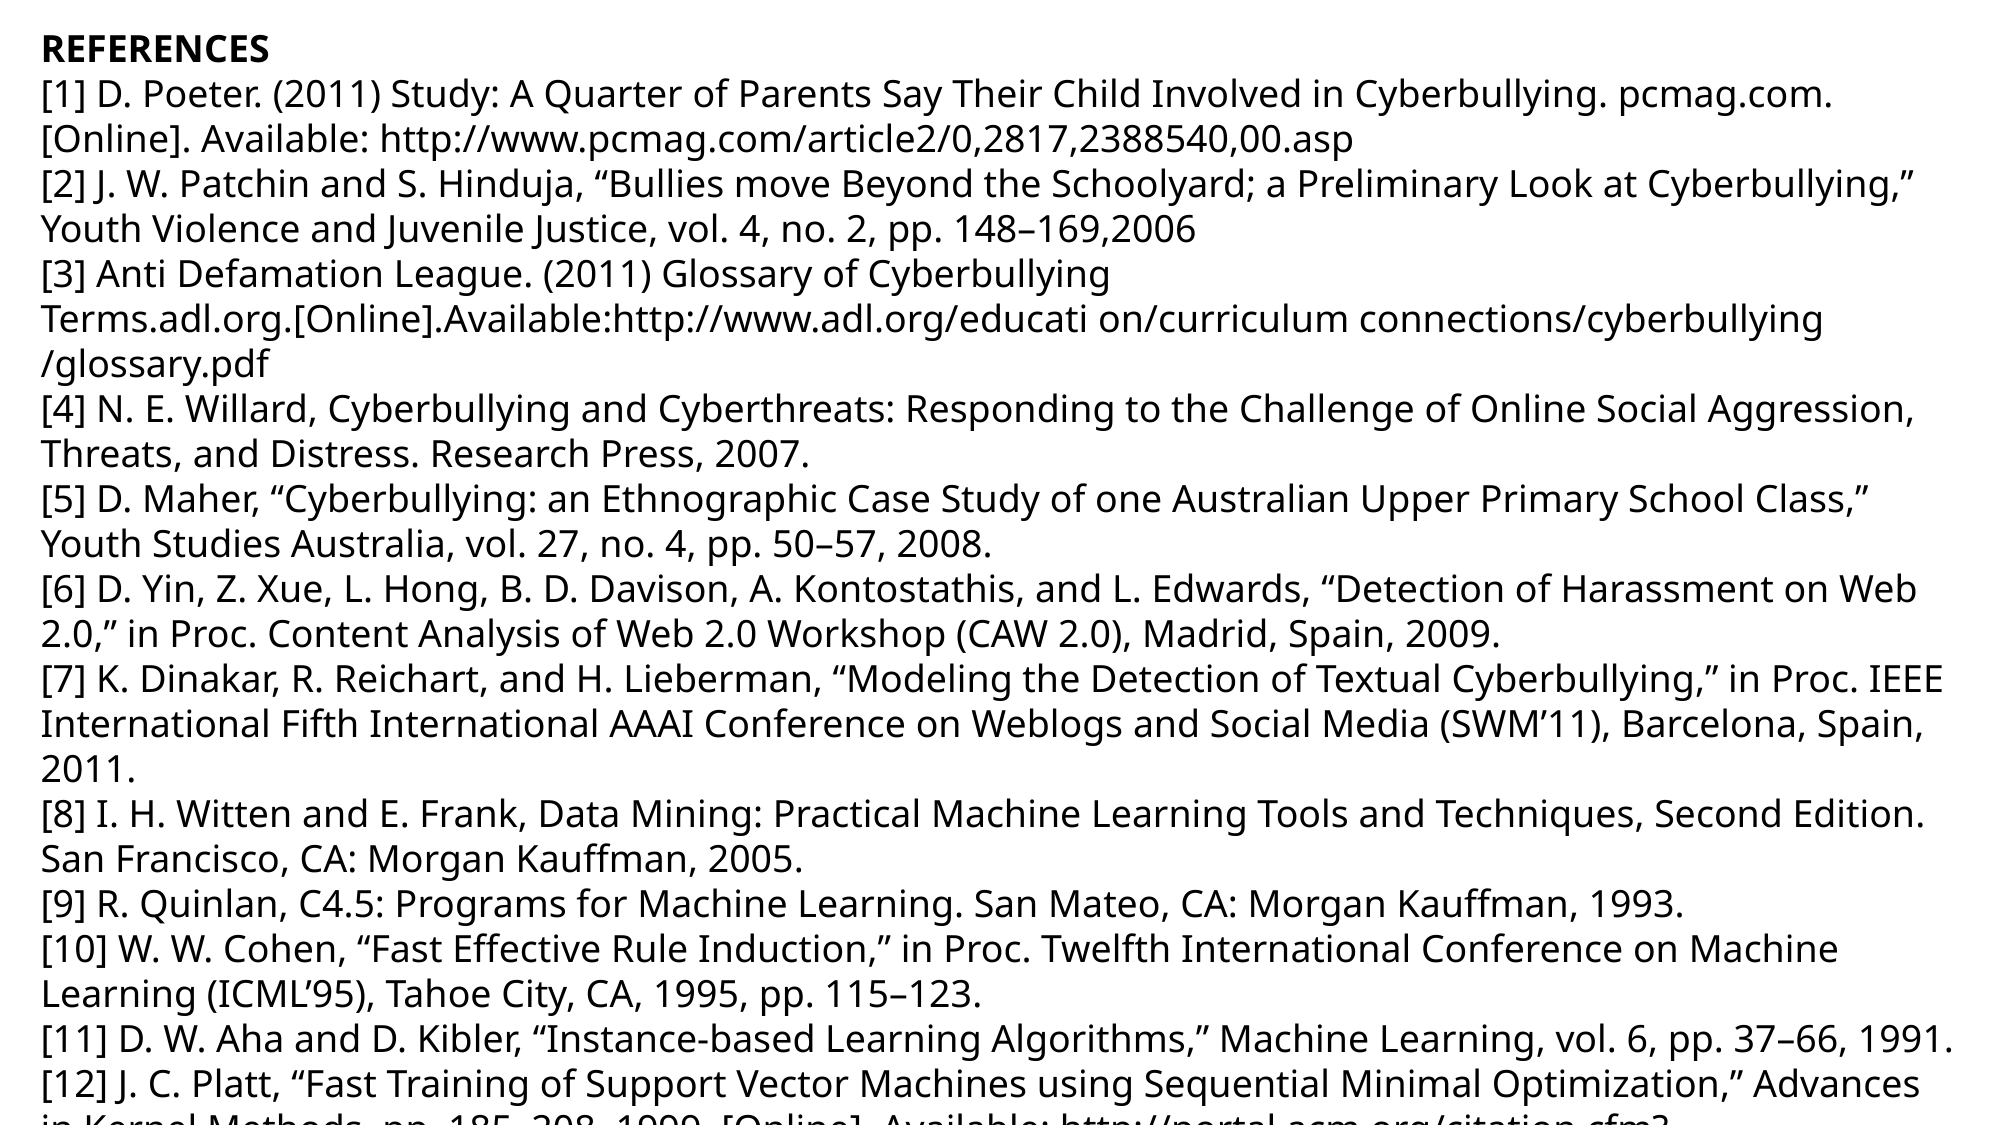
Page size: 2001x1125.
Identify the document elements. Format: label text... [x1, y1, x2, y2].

text_box REFERENCES [1] D. Poeter. (2011) Study: A Quarter of Parents Say Their Child Involved in Cyberbullying. pcmag.com. [Online]. Available: http://www.pcmag.com/article2/0,2817,2388540,00.asp [2] J. W. Patchin and S. Hinduja, “Bullies move Beyond the Schoolyard; a Preliminary Look at Cyberbullying,” Youth Violence and Juvenile Justice, vol. 4, no. 2, pp. 148–169,2006 [3] Anti Defamation League. (2011) Glossary of Cyberbullying Terms.adl.org.[Online].Available:http://www.adl.org/educati on/curriculum connections/cyberbullying /glossary.pdf [4] N. E. Willard, Cyberbullying and Cyberthreats: Responding to the Challenge of Online Social Aggression, Threats, and Distress. Research Press, 2007. [5] D. Maher, “Cyberbullying: an Ethnographic Case Study of one Australian Upper Primary School Class,” Youth Studies Australia, vol. 27, no. 4, pp. 50–57, 2008. [6] D. Yin, Z. Xue, L. Hong, B. D. Davison, A. Kontostathis, and L. Edwards, “Detection of Harassment on Web 2.0,” in Proc. Content Analysis of Web 2.0 Workshop (CAW 2.0), Madrid, Spain, 2009. [7] K. Dinakar, R. Reichart, and H. Lieberman, “Modeling the Detection of Textual Cyberbullying,” in Proc. IEEE International Fifth International AAAI Conference on Weblogs and Social Media (SWM’11), Barcelona, Spain, 2011. [8] I. H. Witten and E. Frank, Data Mining: Practical Machine Learning Tools and Techniques, Second Edition. San Francisco, CA: Morgan Kauffman, 2005. [9] R. Quinlan, C4.5: Programs for Machine Learning. San Mateo, CA: Morgan Kauffman, 1993. [10] W. W. Cohen, “Fast Effective Rule Induction,” in Proc. Twelfth International Conference on Machine Learning (ICML’95), Tahoe City, CA, 1995, pp. 115–123. [11] D. W. Aha and D. Kibler, “Instance-based Learning Algorithms,” Machine Learning, vol. 6, pp. 37–66, 1991. [12] J. C. Platt, “Fast Training of Support Vector Machines using Sequential Minimal Optimization,” Advances in Kernel Methods, pp. 185–208, 1999. [Online]. Available: http://portal.acm.org/citation.cfm?id=299094.299105 [25, 17, 1975, 1125]
